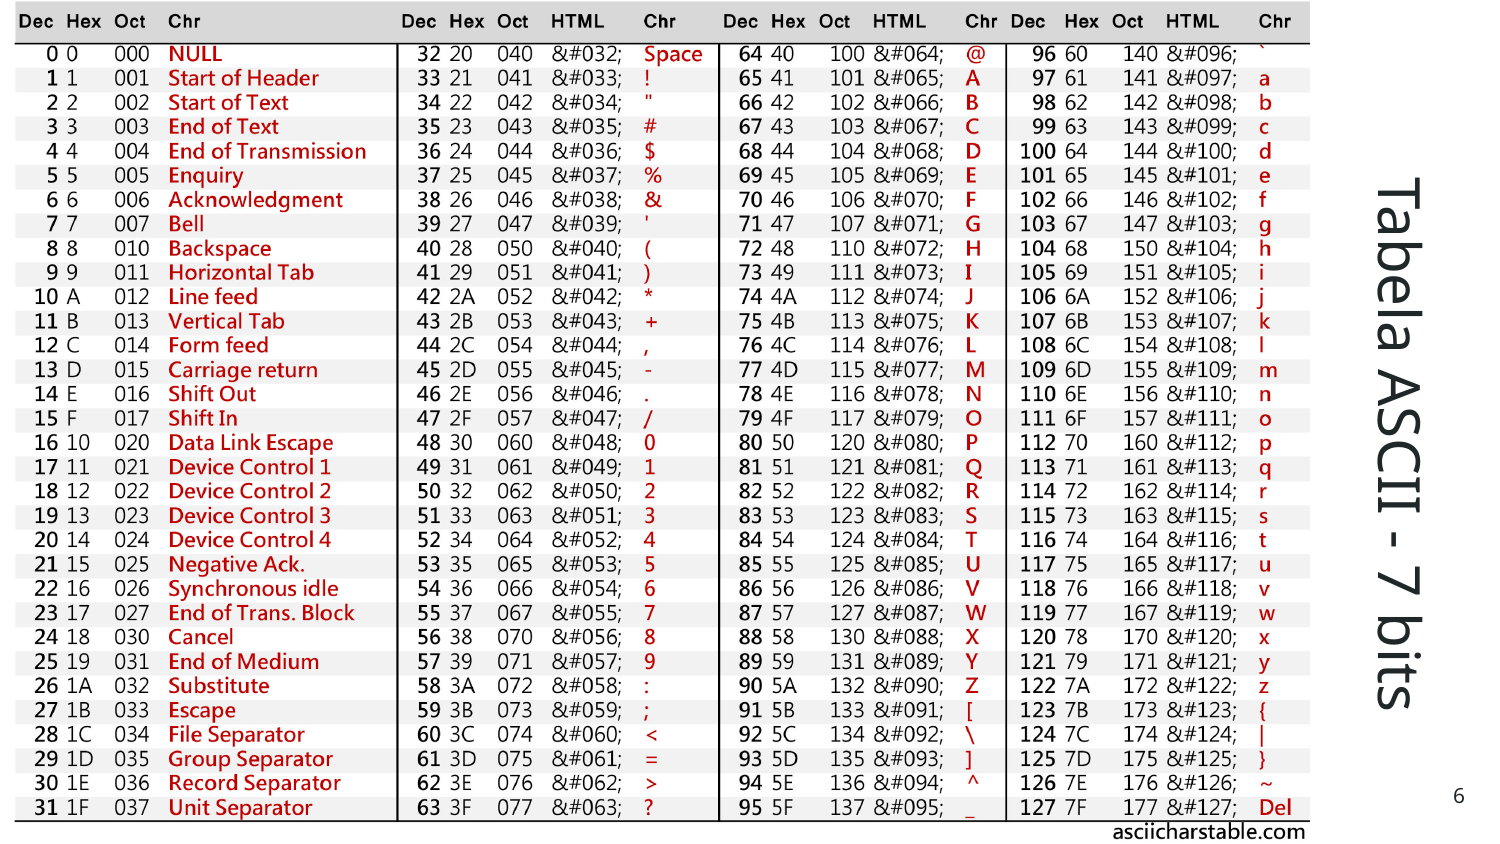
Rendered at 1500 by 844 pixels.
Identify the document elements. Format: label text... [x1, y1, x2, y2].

title Tabela ASCII - 7 bits [1324, 113, 1489, 777]
slide_number 6 [1389, 777, 1480, 830]
picture [0, 0, 1311, 844]
